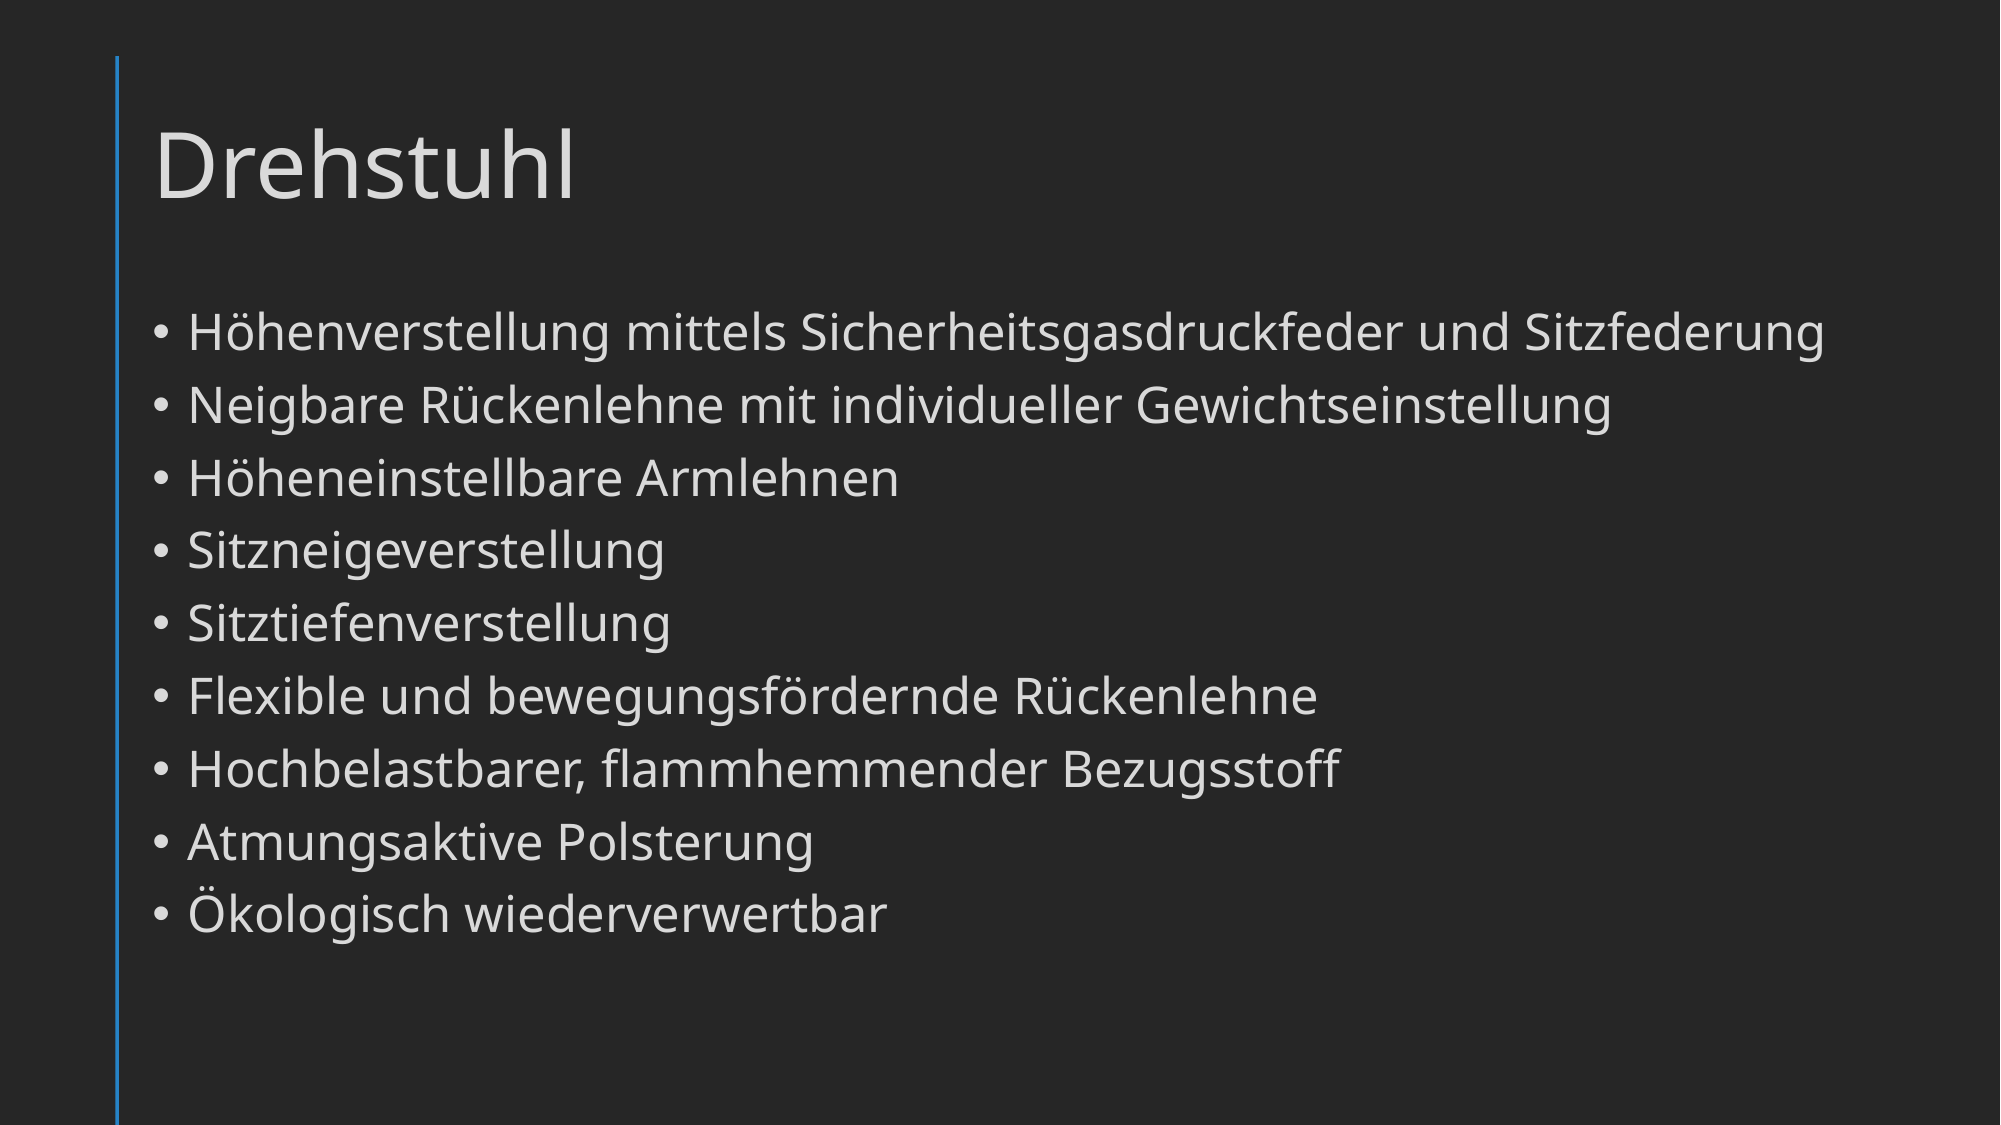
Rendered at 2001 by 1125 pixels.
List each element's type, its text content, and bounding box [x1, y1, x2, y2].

title Drehstuhl [137, 59, 1863, 278]
list Höhenverstellung mittels Sicherheitsgasdruckfeder und Sitzfederung Neigbare Rückenlehne mit individueller Gewichtseinstellung Höheneinstellbare Armlehnen Sitzneigeverstellung Sitztiefenverstellung Flexible und bewegungsfördernde Rückenlehne Hochbelastbarer, flammhemmender Bezugsstoff Atmungsaktive Polsterung Ökologisch wiederverwertbar [137, 299, 1863, 1014]
